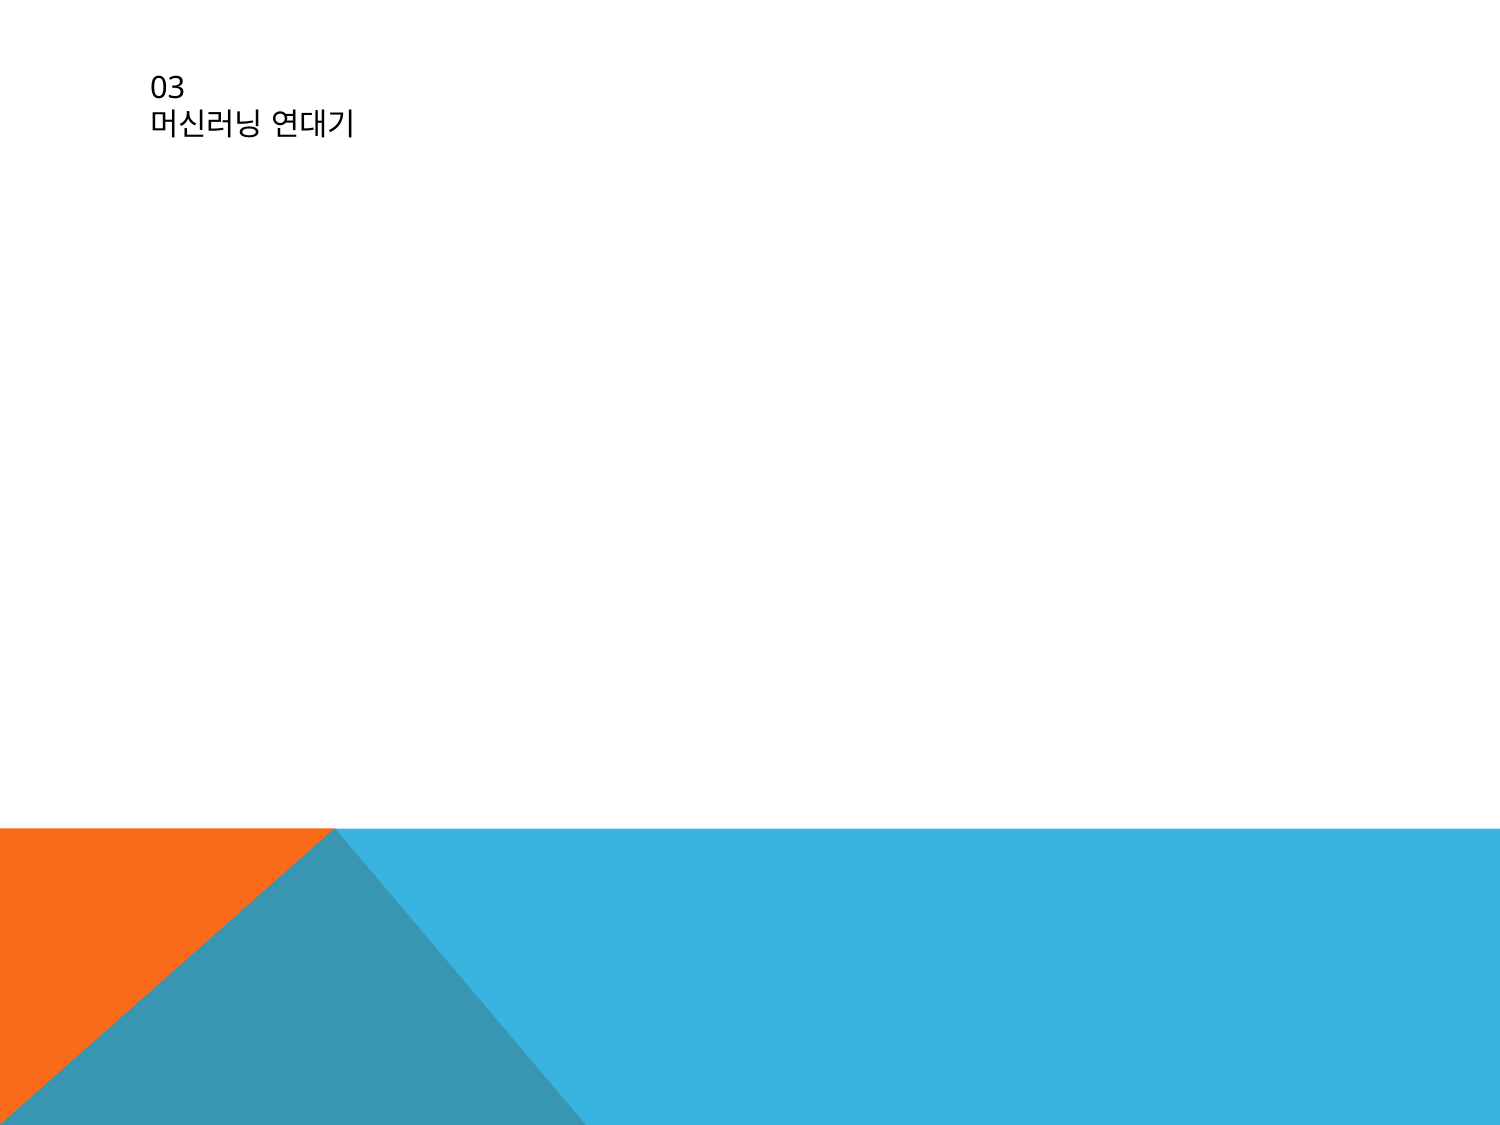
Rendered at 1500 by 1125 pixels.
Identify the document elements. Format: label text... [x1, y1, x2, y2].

title 03 머신러닝 연대기 [135, 60, 1369, 150]
